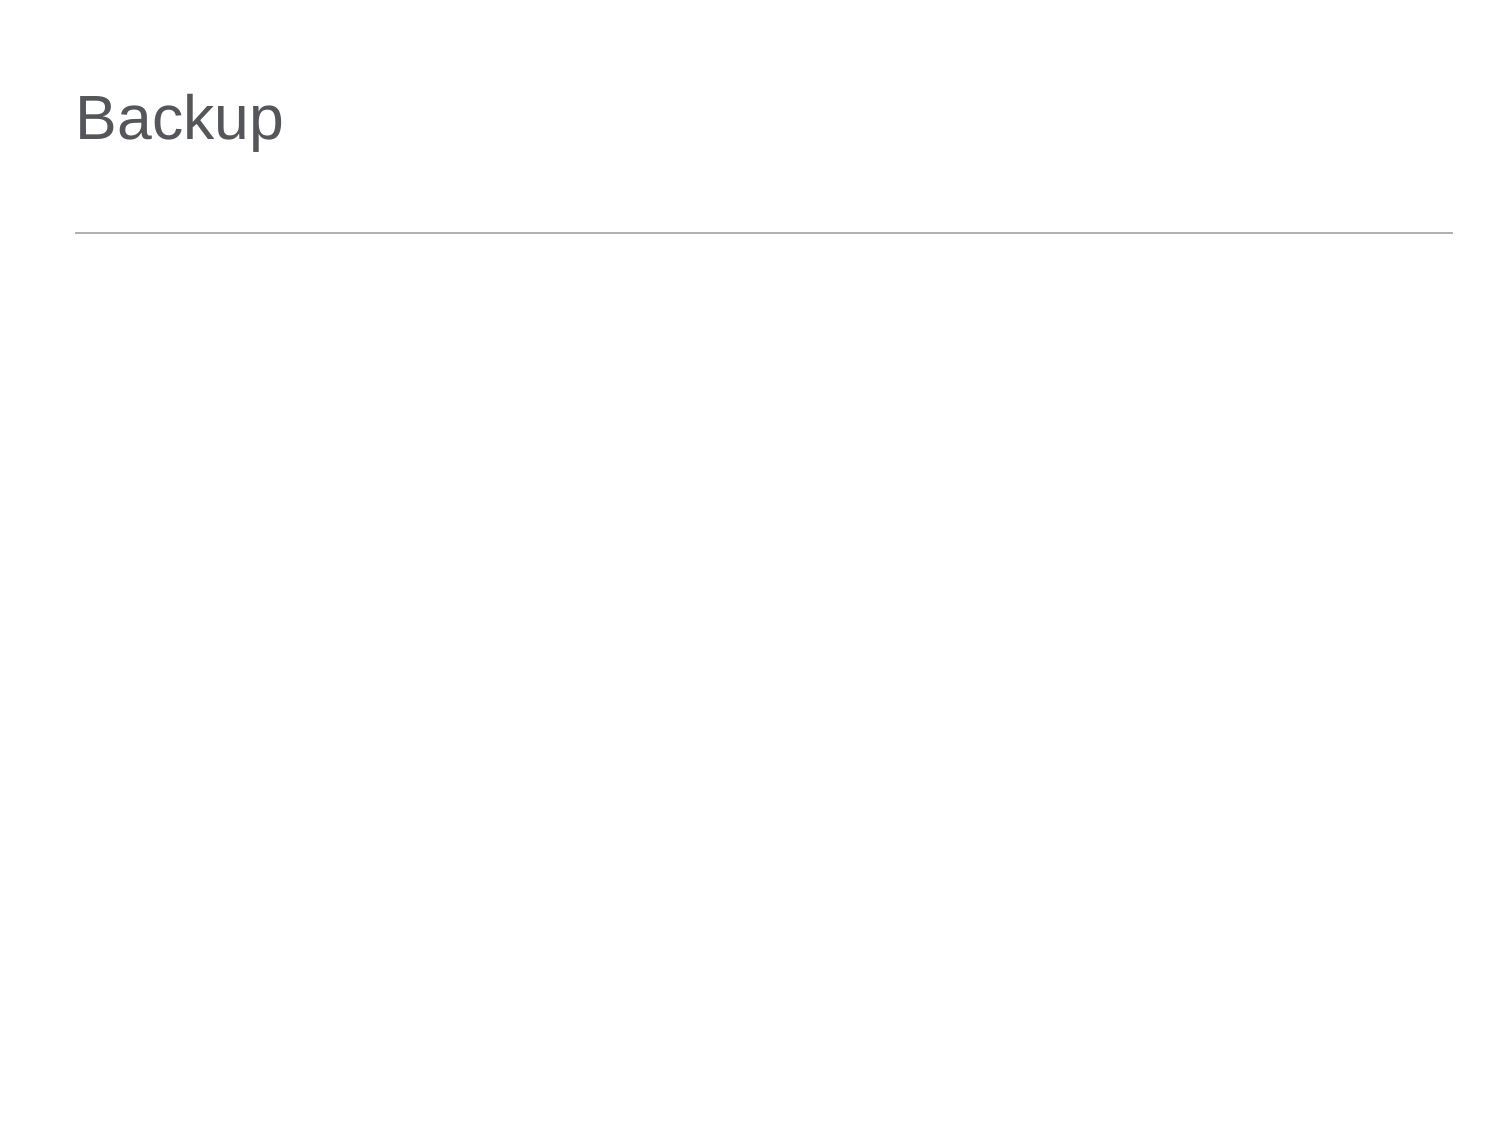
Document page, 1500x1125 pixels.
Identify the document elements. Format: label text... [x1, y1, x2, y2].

title Backup [75, 50, 1454, 152]
